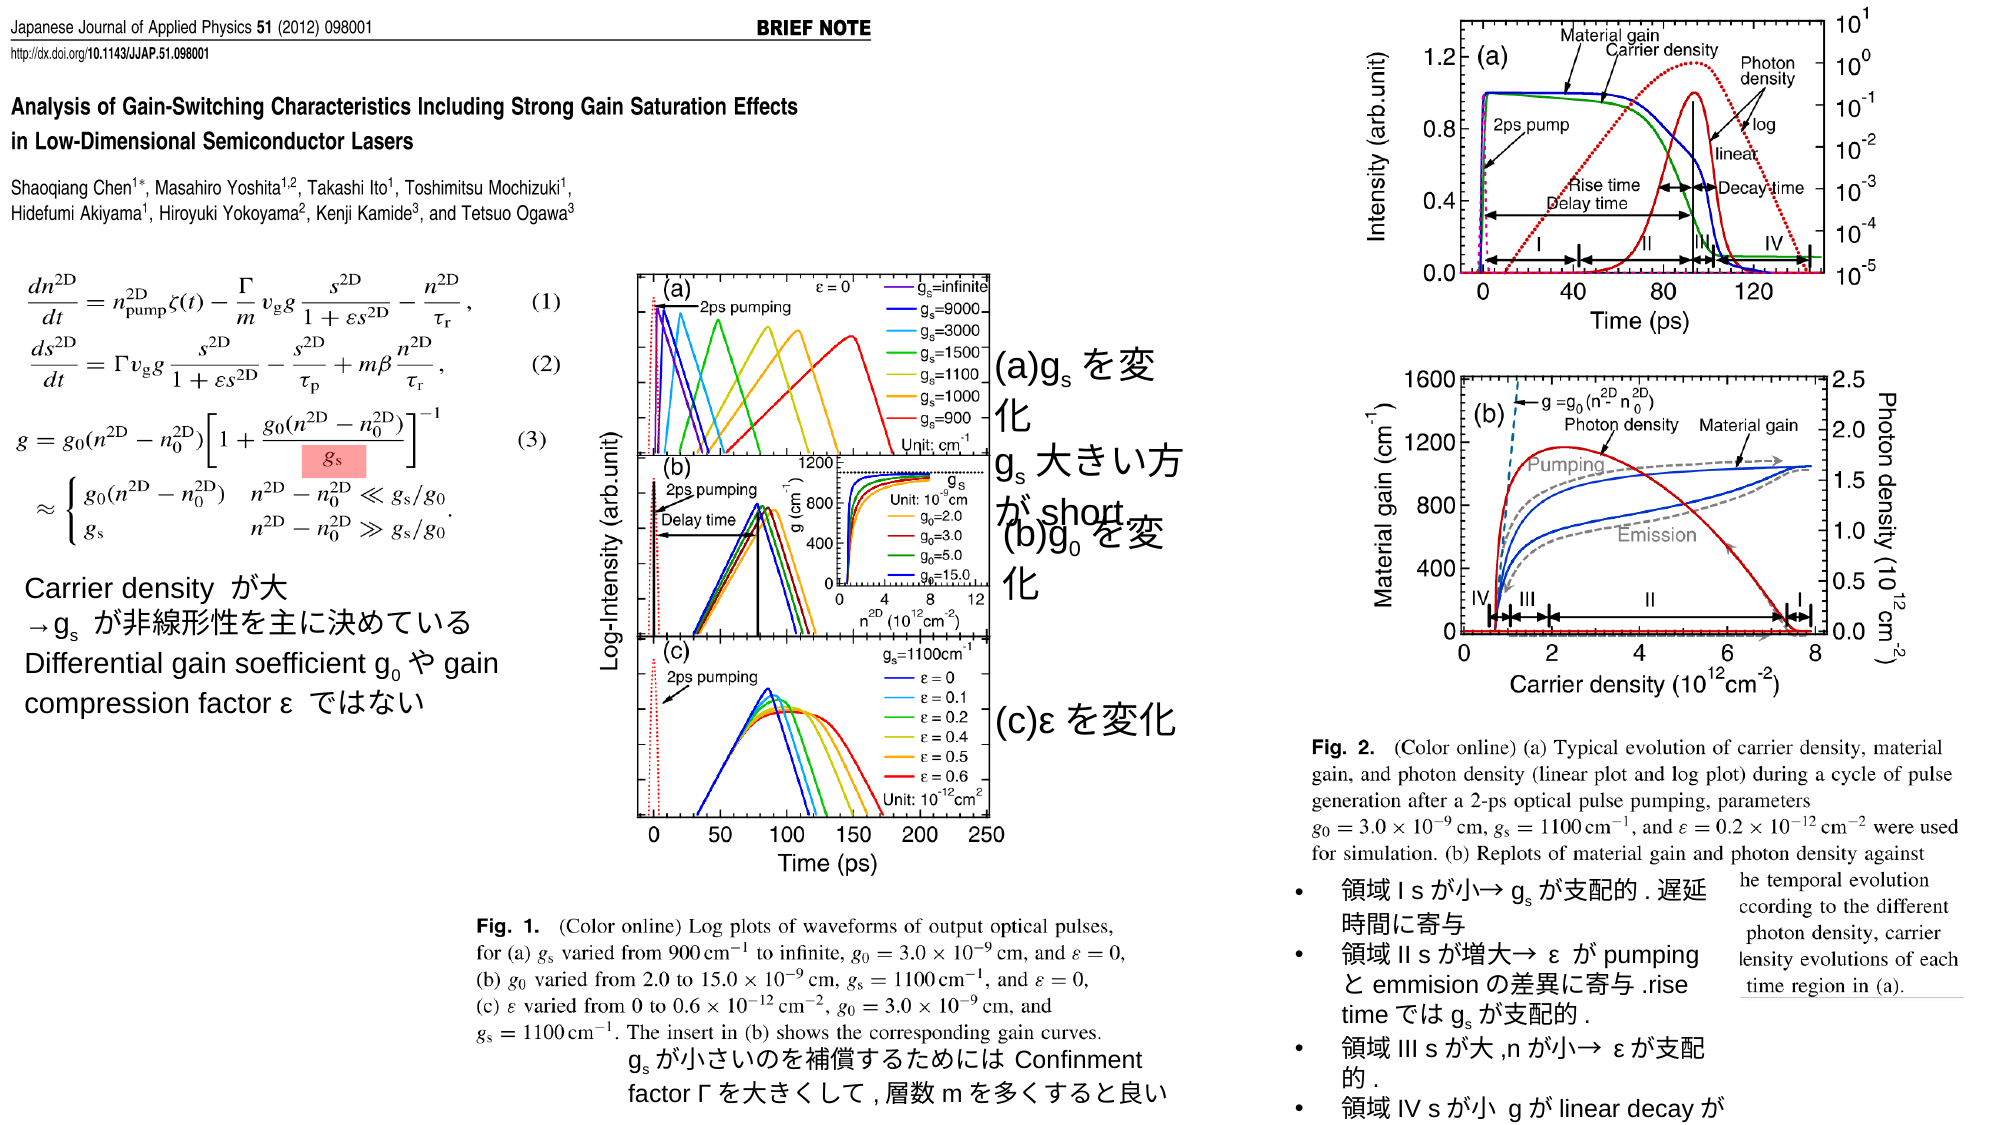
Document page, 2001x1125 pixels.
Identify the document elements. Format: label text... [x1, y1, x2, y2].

picture [1296, 0, 1964, 1001]
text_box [4, 272, 571, 563]
text_box (c)εを変化 [1136, 688, 1209, 749]
picture [461, 247, 1136, 1064]
text_box Carrier density が大 →gs が非線形性を主に決めている Differential gain soefficient g0やgain compression factor ε ではない [9, 563, 461, 727]
text_box (a)gsを変化 gs大きい方がshort. [1136, 333, 1208, 501]
text_box 領域I sが小→gsが支配的.遅延時間に寄与 領域II sが増大→ ε がpumping とemmisionの差異に寄与.rise timeではgsが支配的. 領域III sが大,nが小→ εが支配的. 領域IV sが小 gがlinear decayがtpに寄っている. [1279, 867, 1741, 1125]
picture [0, 13, 879, 237]
text_box gsが小さいのを補償するためには Confinment factor Γを大きくして,層数mを多くすると良い [613, 1036, 1208, 1115]
text_box (b)g0を変化 [1136, 501, 1216, 613]
